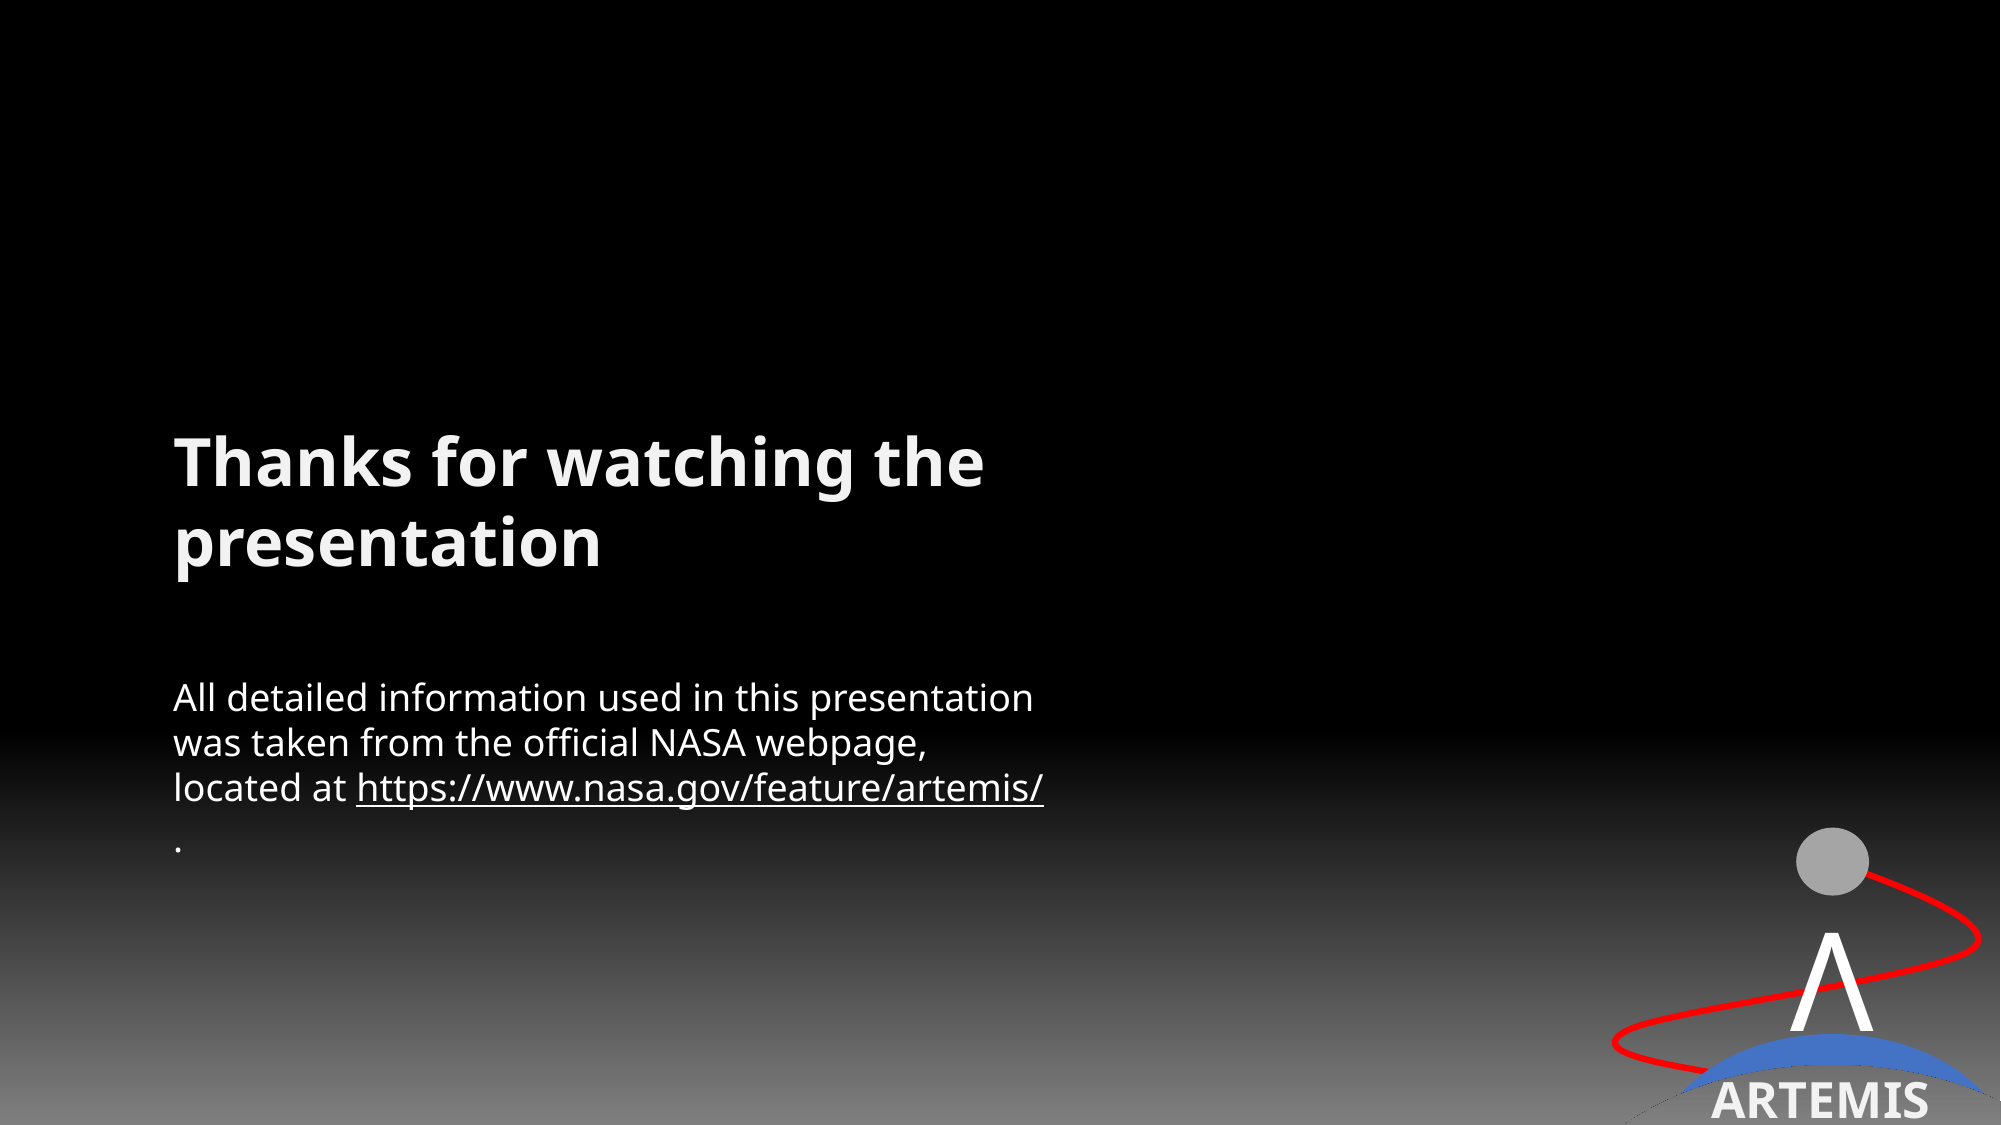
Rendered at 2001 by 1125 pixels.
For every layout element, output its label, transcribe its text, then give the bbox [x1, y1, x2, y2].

text_box All detailed information used in this presentation was taken from the official NASA webpage, located at https://www.nasa.gov/feature/artemis/. [158, 666, 1067, 868]
text_box Thanks for watching the presentation [158, 412, 1104, 588]
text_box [1534, 827, 2000, 1125]
